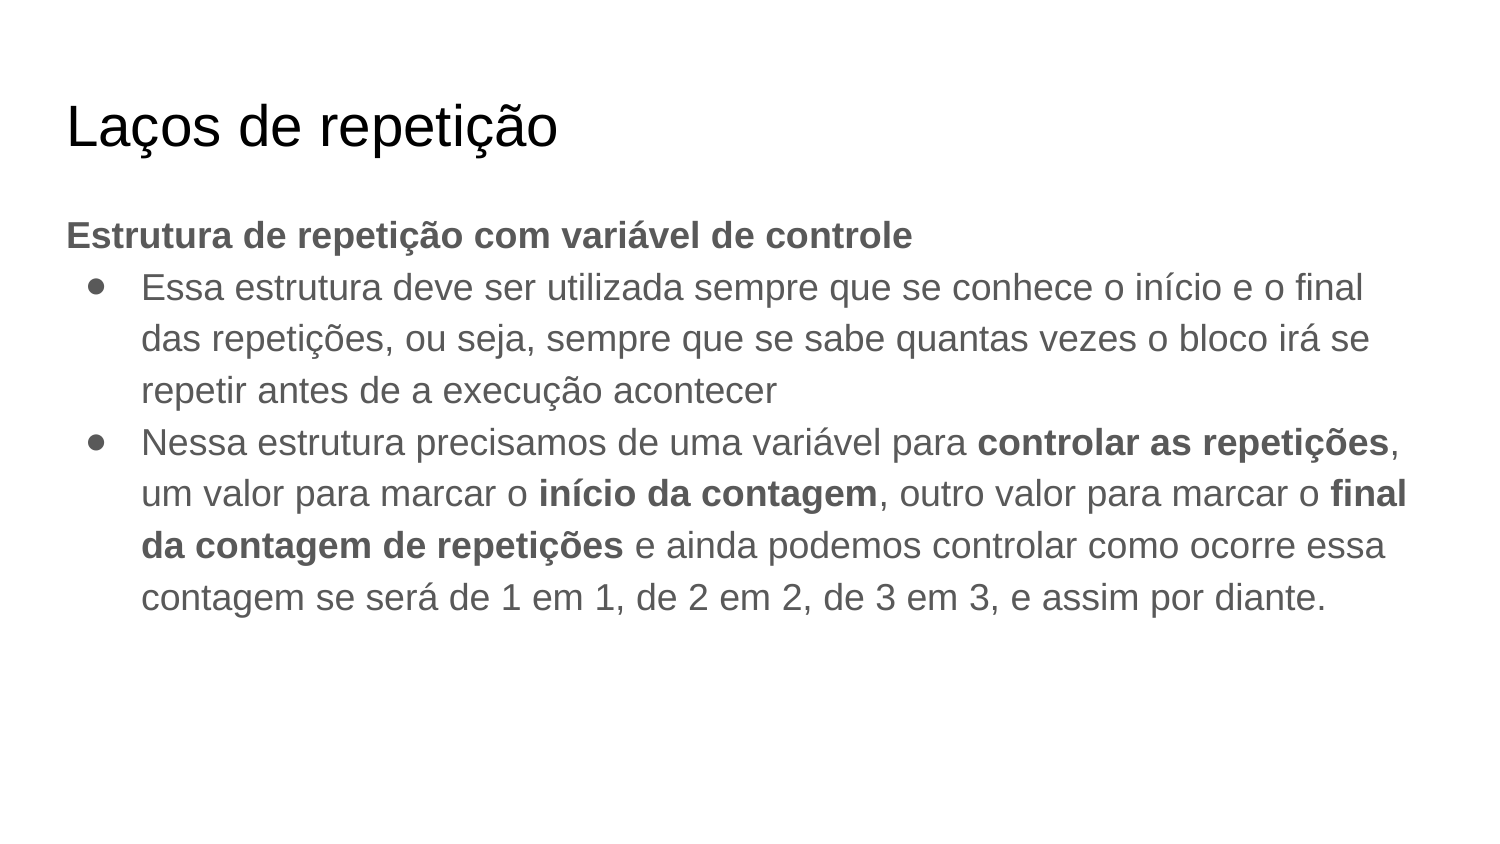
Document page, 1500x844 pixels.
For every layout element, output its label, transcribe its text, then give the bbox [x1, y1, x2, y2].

list Estrutura de repetição com variável de controle Essa estrutura deve ser utilizada sempre que se conhece o início e o final das repetições, ou seja, sempre que se sabe quantas vezes o bloco irá se repetir antes de a execução acontecer Nessa estrutura precisamos de uma variável para controlar as repetições, um valor para marcar o início da contagem, outro valor para marcar o final da contagem de repetições e ainda podemos controlar como ocorre essa contagem se será de 1 em 1, de 2 em 2, de 3 em 3, e assim por diante. [51, 189, 1449, 750]
title Laços de repetição [51, 72, 1449, 167]
